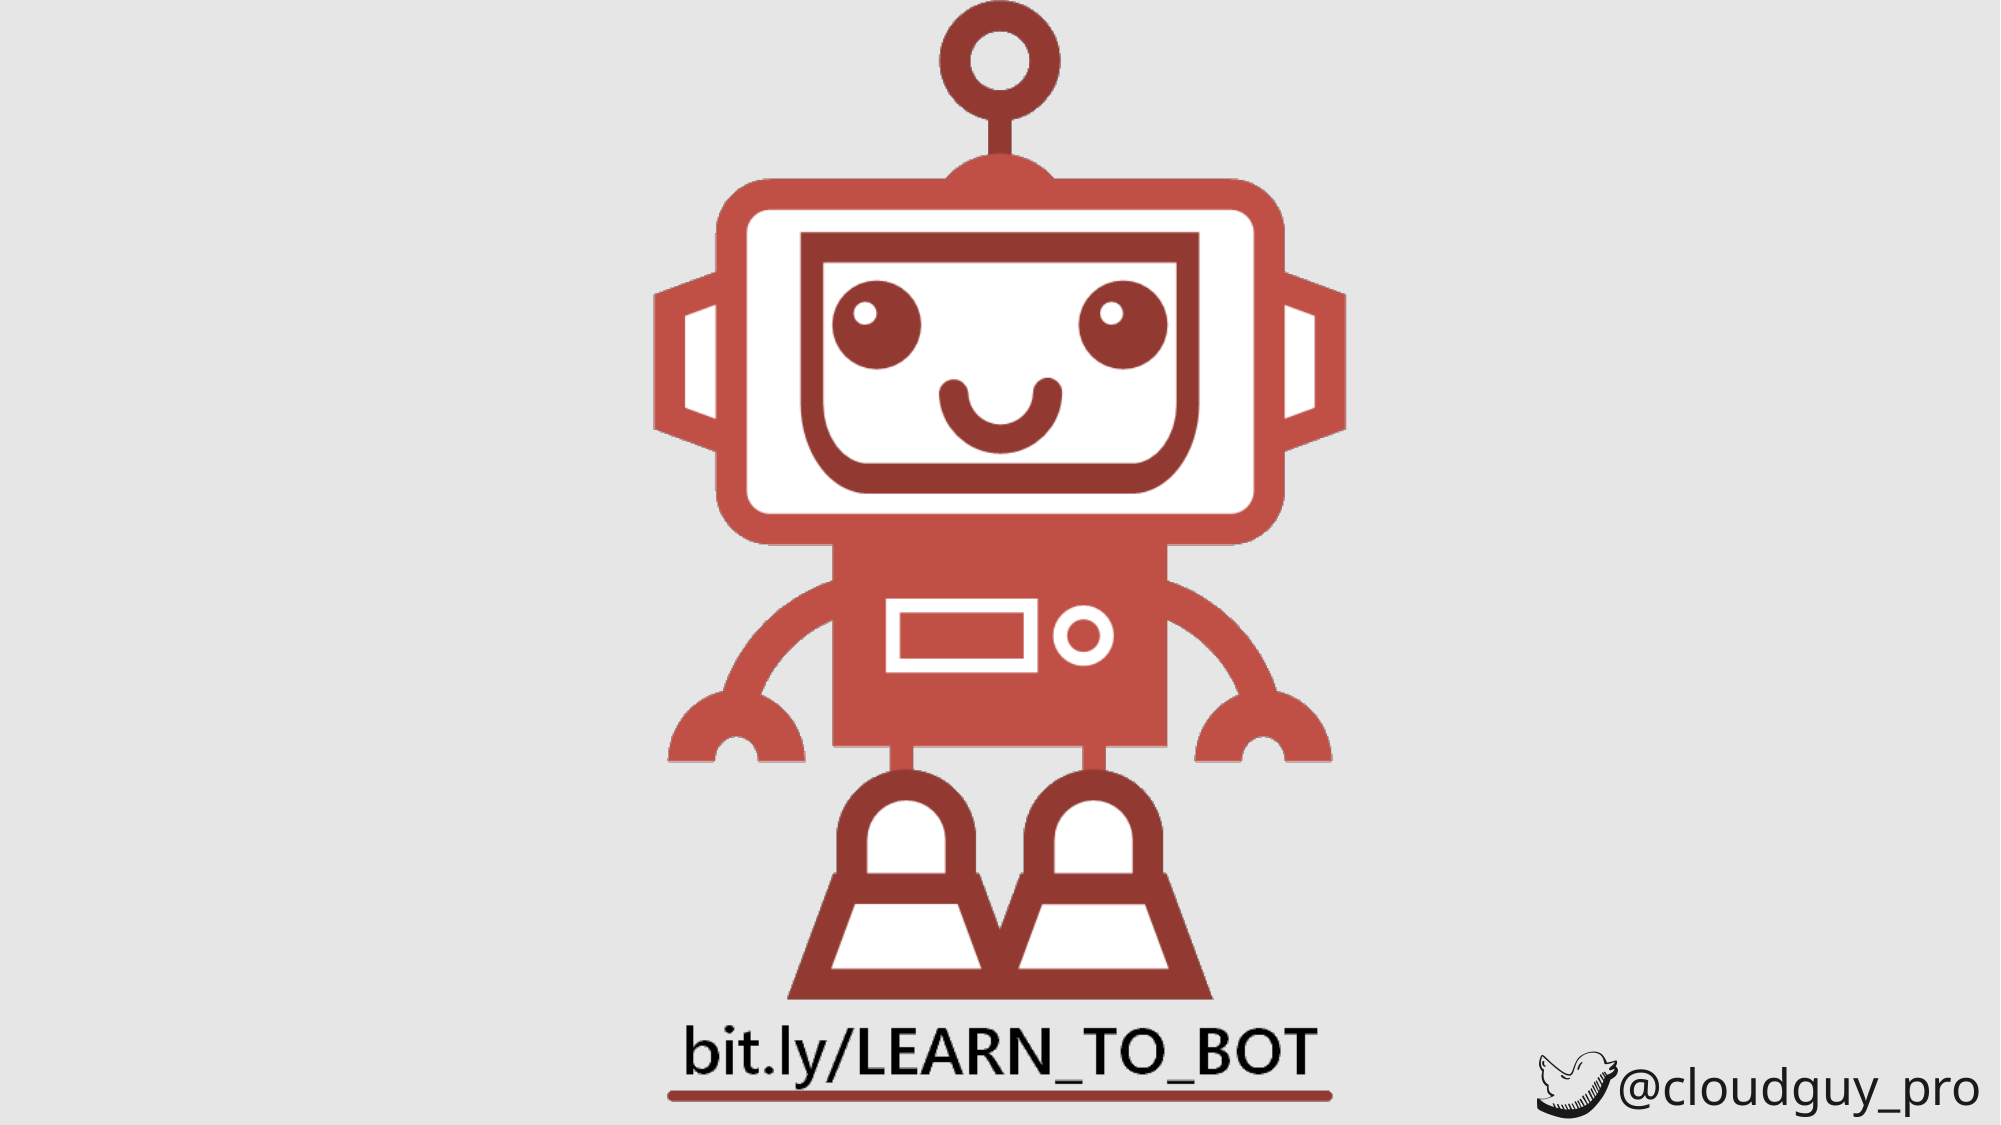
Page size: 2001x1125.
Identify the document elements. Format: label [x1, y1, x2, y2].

picture [1537, 1045, 1618, 1125]
picture [647, 0, 1353, 1125]
